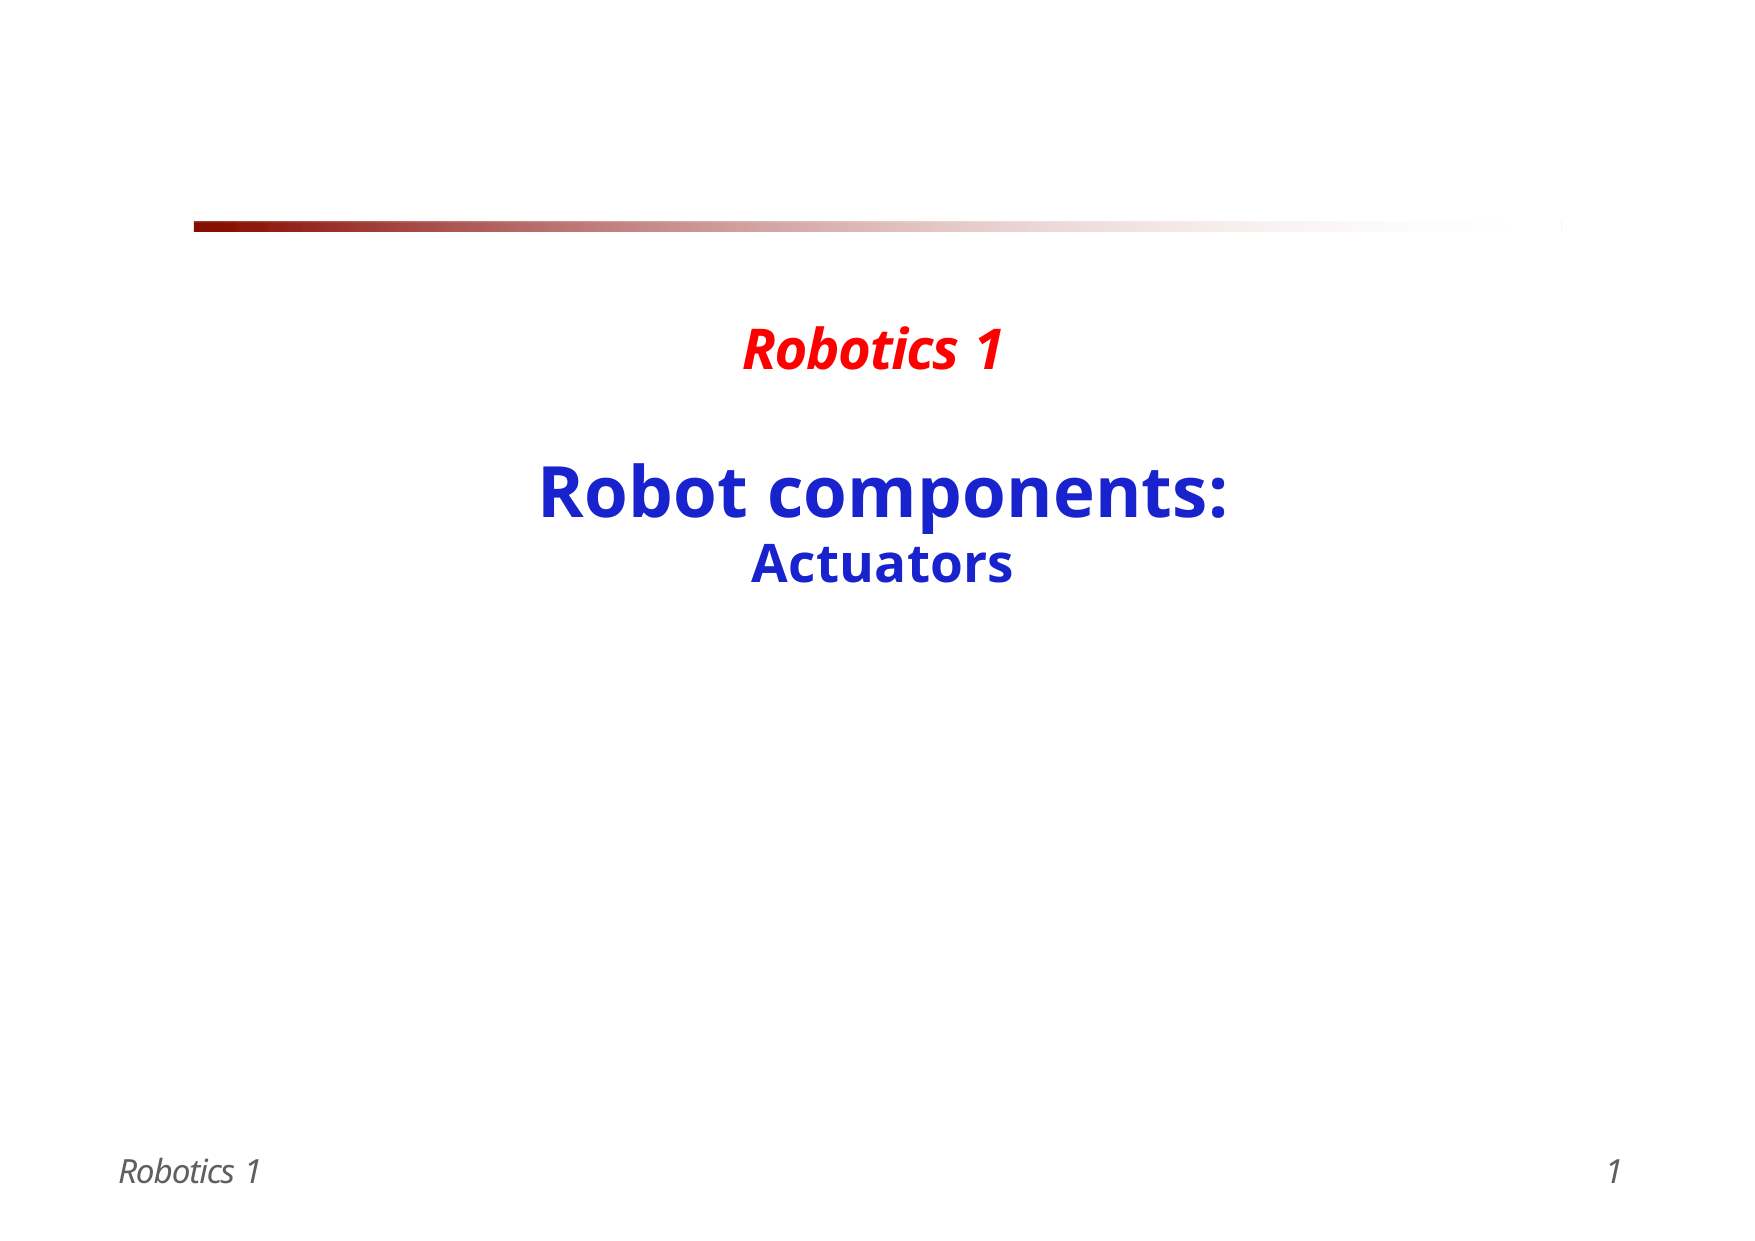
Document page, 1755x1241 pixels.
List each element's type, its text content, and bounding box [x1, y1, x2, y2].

text_box [193, 221, 1562, 232]
footer Robotics 1 [116, 1148, 264, 1241]
text_box 1 [1600, 1148, 1627, 1196]
title Robotics 1 [739, 311, 1028, 447]
text_box Robot components: Actuators [530, 447, 1237, 668]
